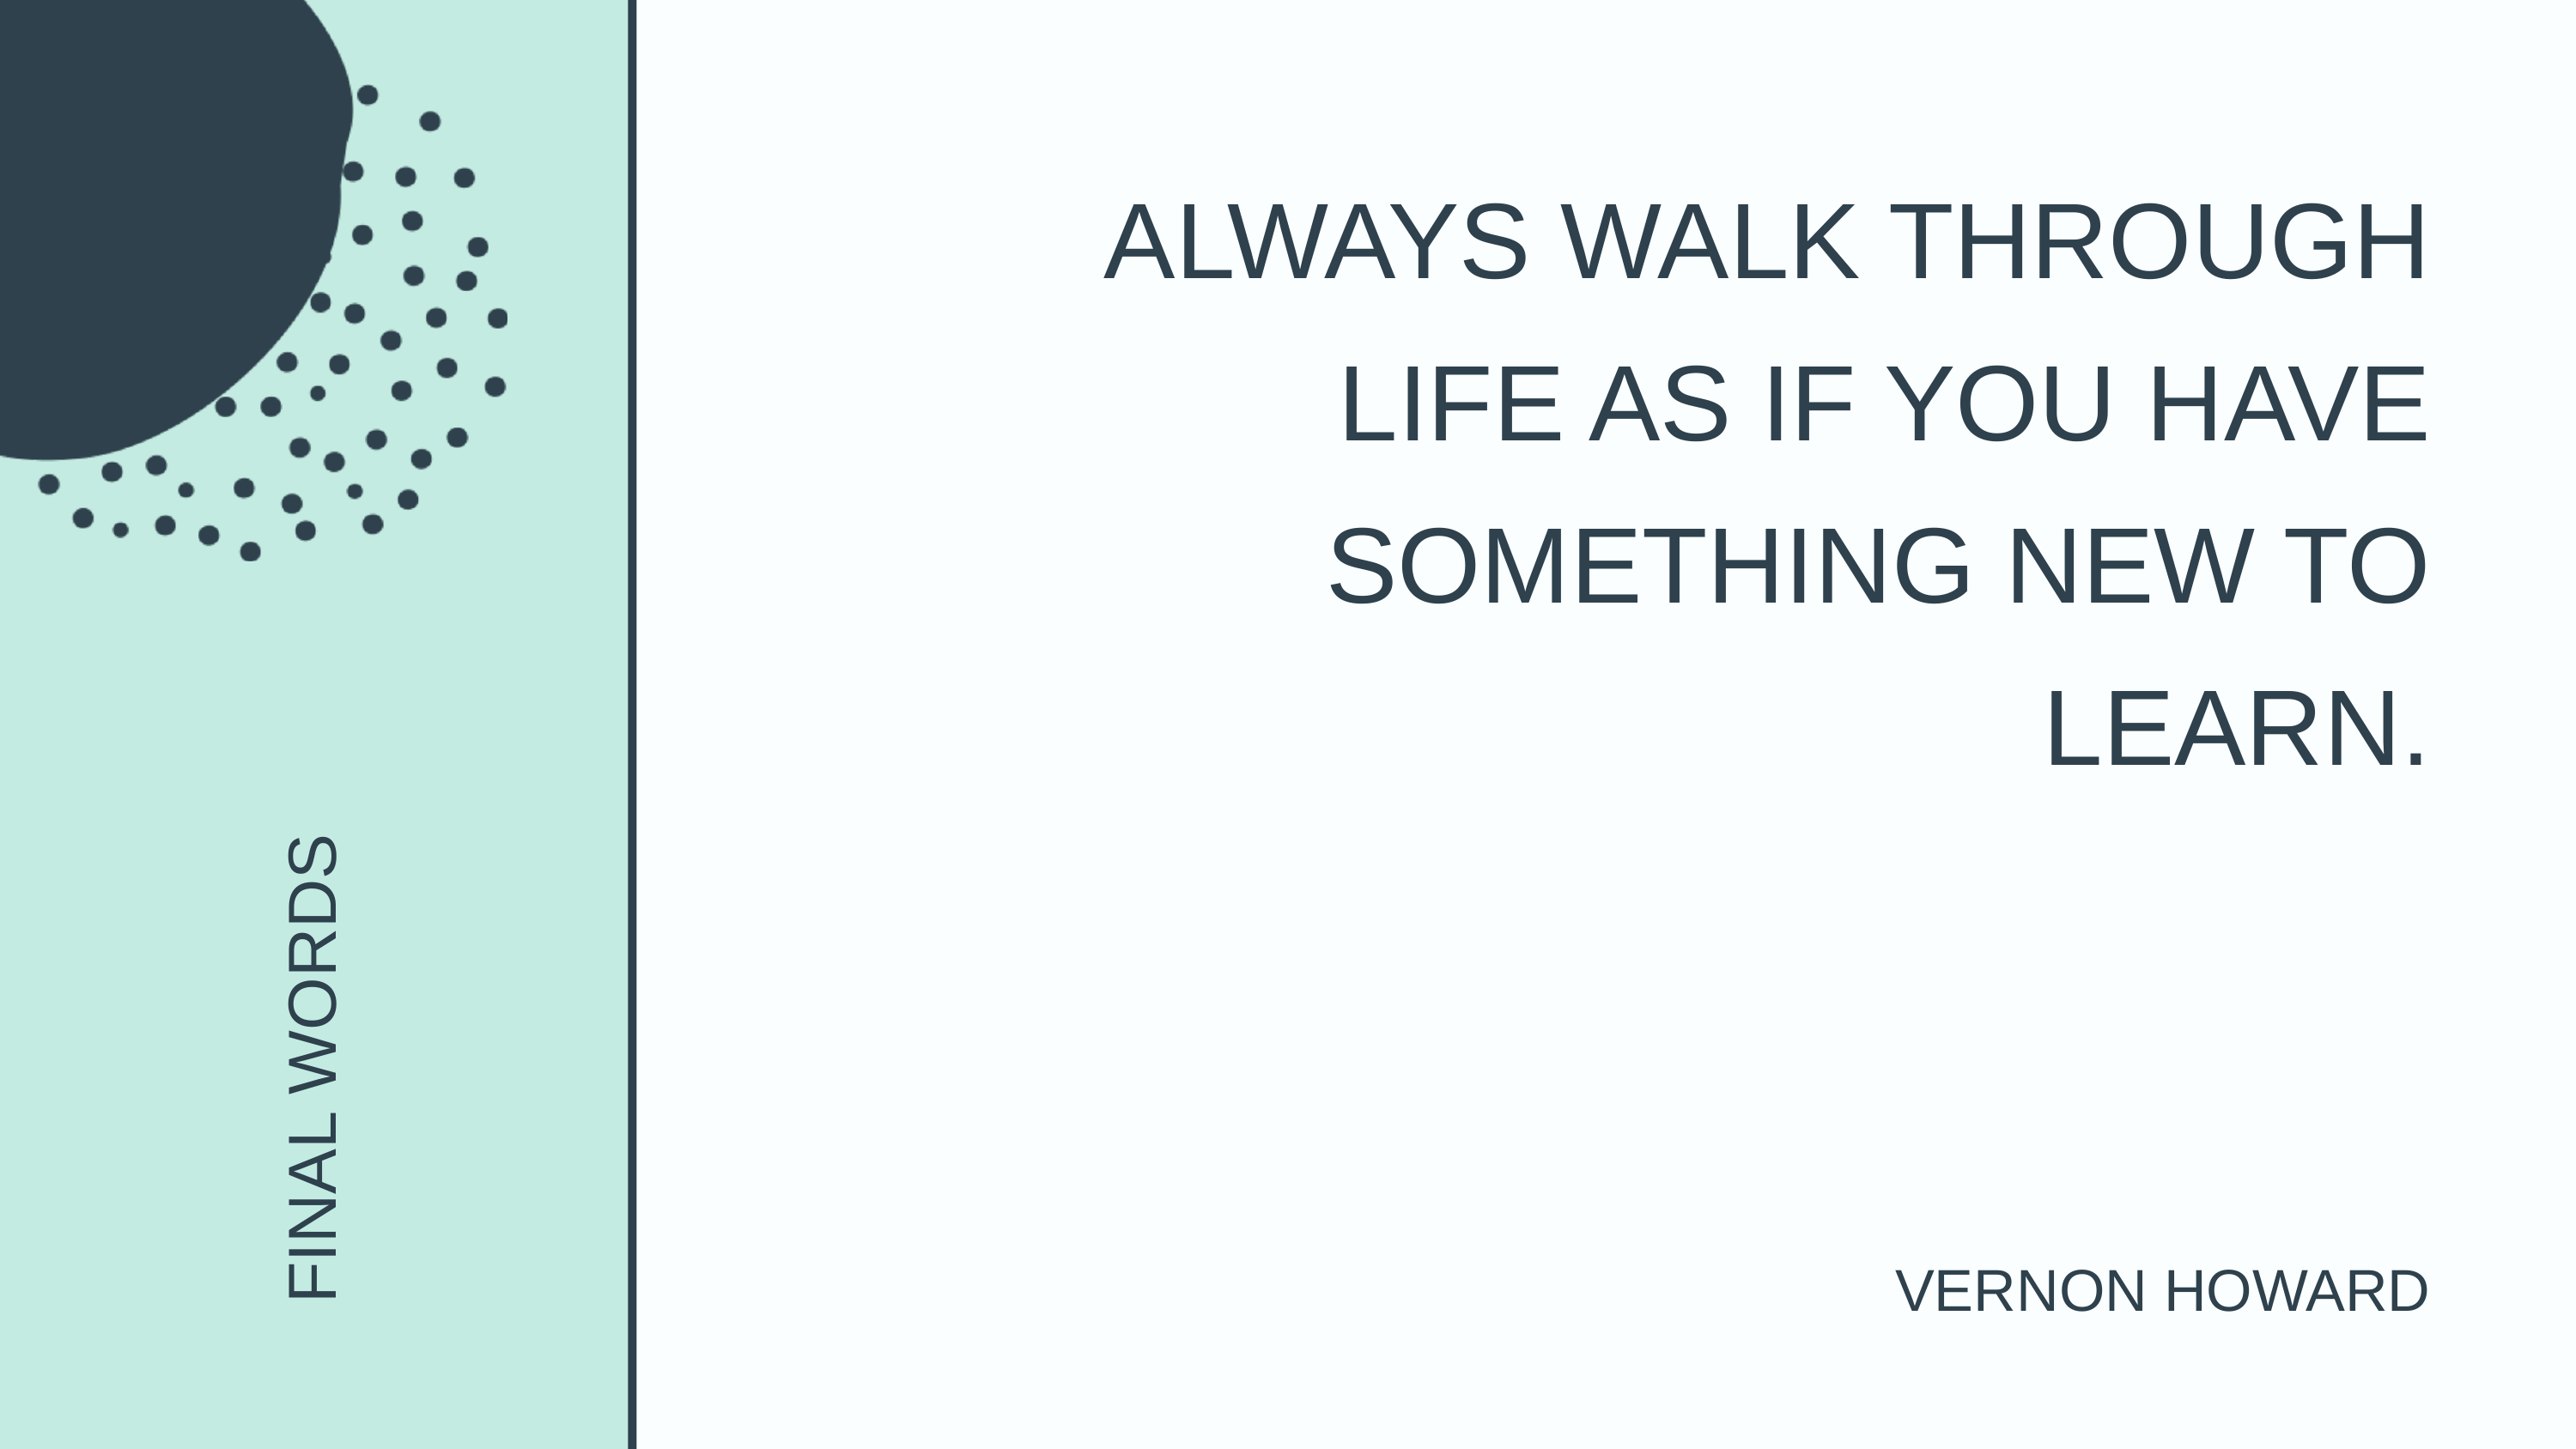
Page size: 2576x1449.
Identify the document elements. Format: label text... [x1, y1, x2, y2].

picture [0, 0, 507, 562]
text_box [0, 0, 637, 1449]
text_box VERNON HOWARD [1180, 1224, 2432, 1324]
text_box ALWAYS WALK THROUGH LIFE AS IF YOU HAVE SOMETHING NEW TO LEARN. [927, 137, 2432, 787]
